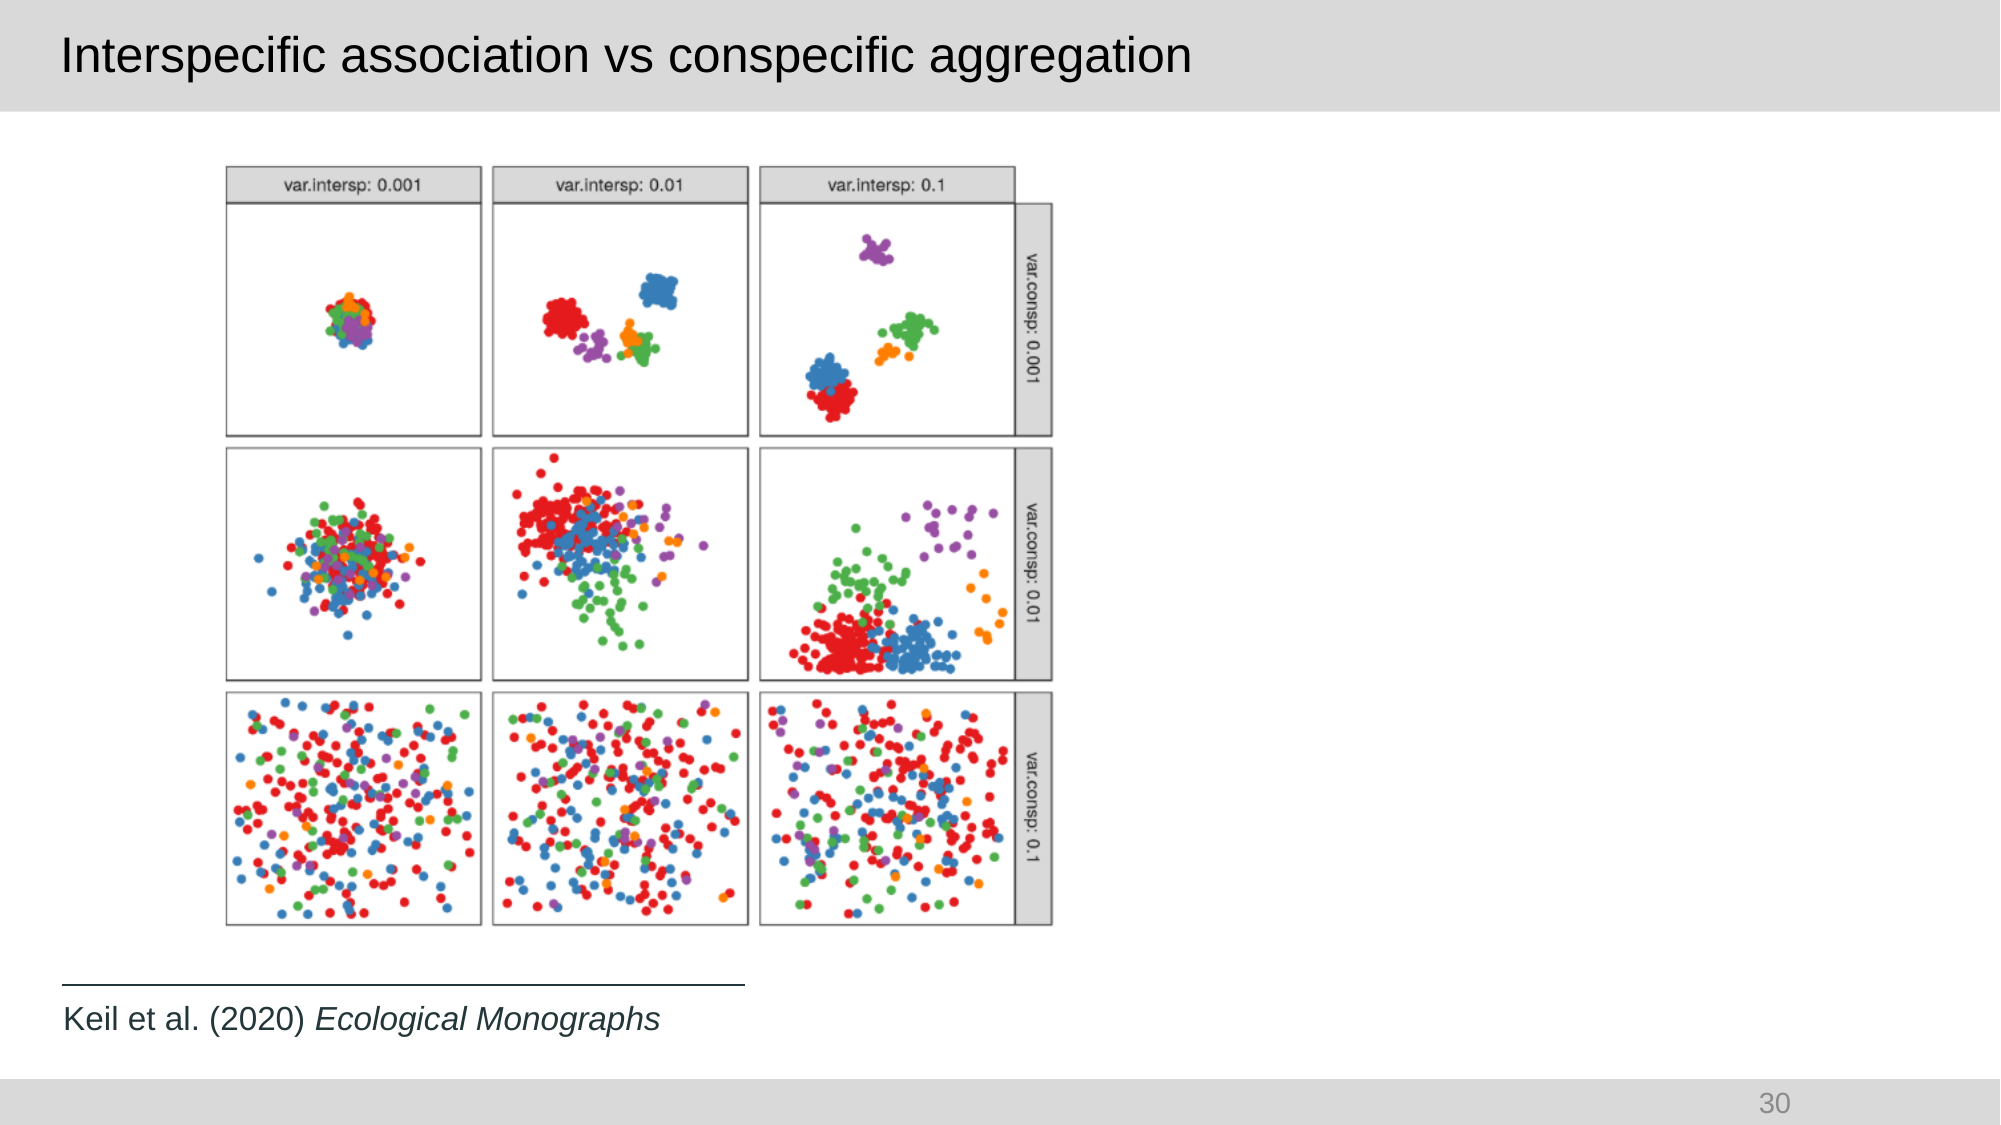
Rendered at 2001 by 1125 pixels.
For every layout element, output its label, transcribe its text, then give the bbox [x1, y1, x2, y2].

slide_number 30 [1550, 1079, 2000, 1125]
picture [218, 157, 1064, 931]
title Interspecific association vs conspecific aggregation [0, 0, 2000, 112]
text_box Keil et al. (2020) Ecological Monographs [48, 989, 1096, 1045]
footer [0, 1079, 1550, 1125]
